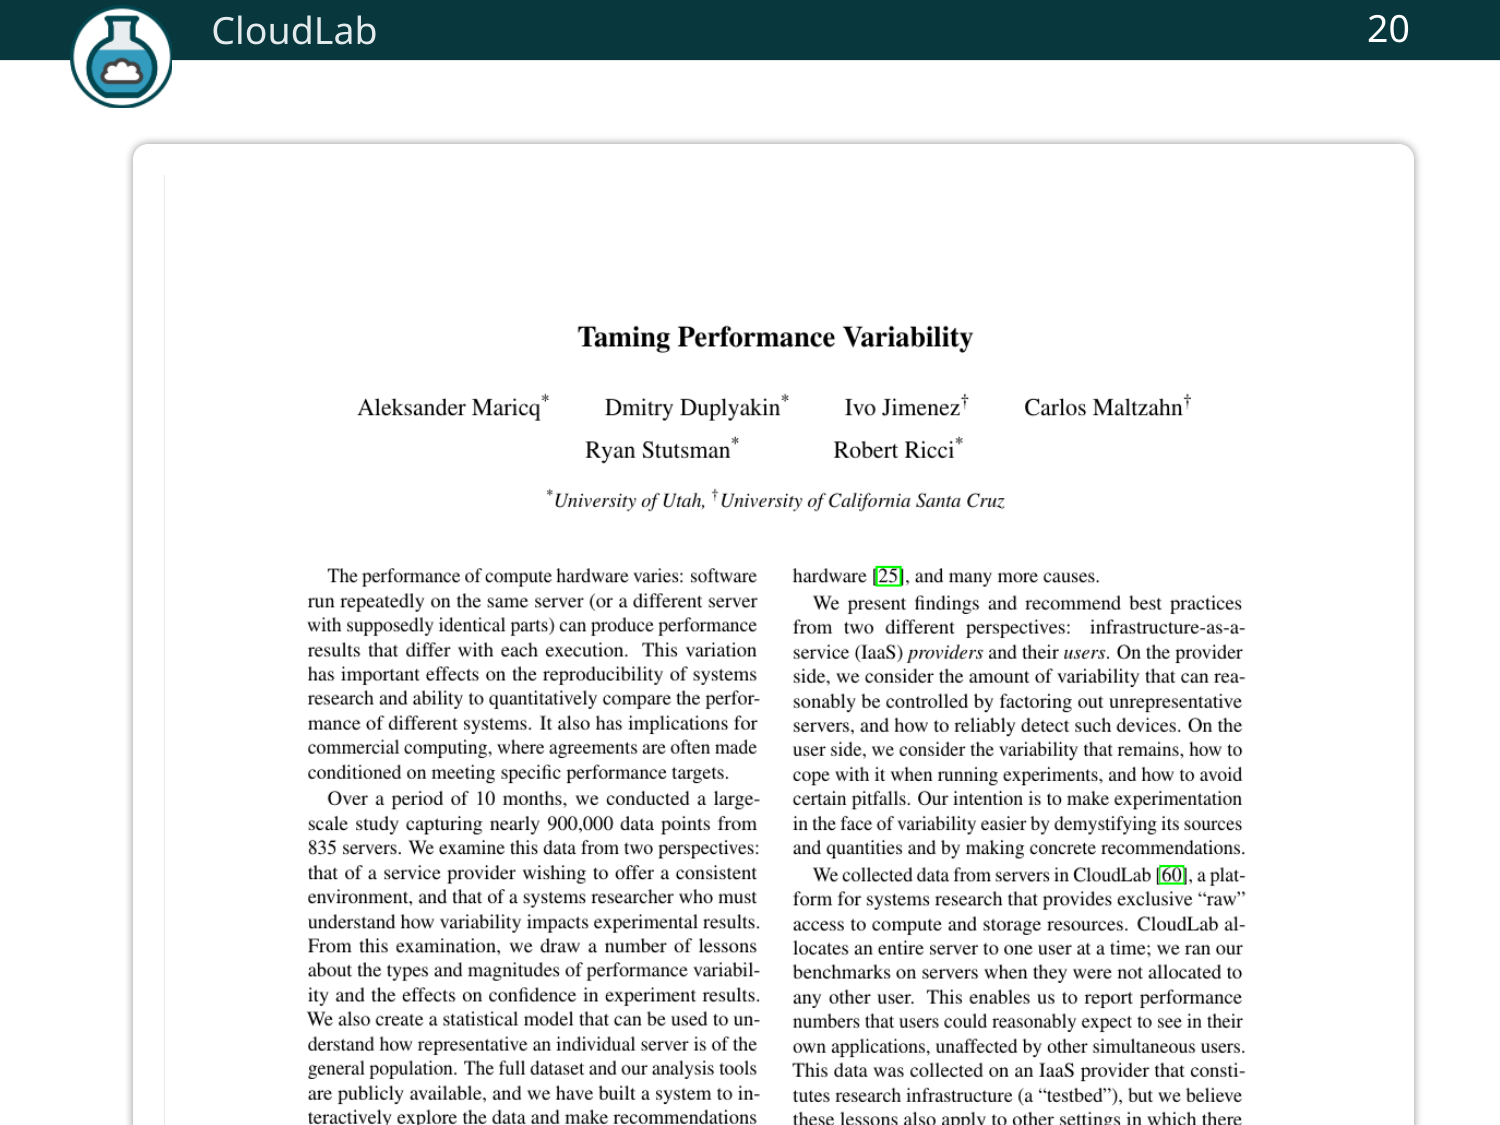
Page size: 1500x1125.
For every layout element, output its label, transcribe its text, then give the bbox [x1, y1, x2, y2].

slide_number 20 [1340, 0, 1425, 61]
picture [163, 174, 1384, 1125]
